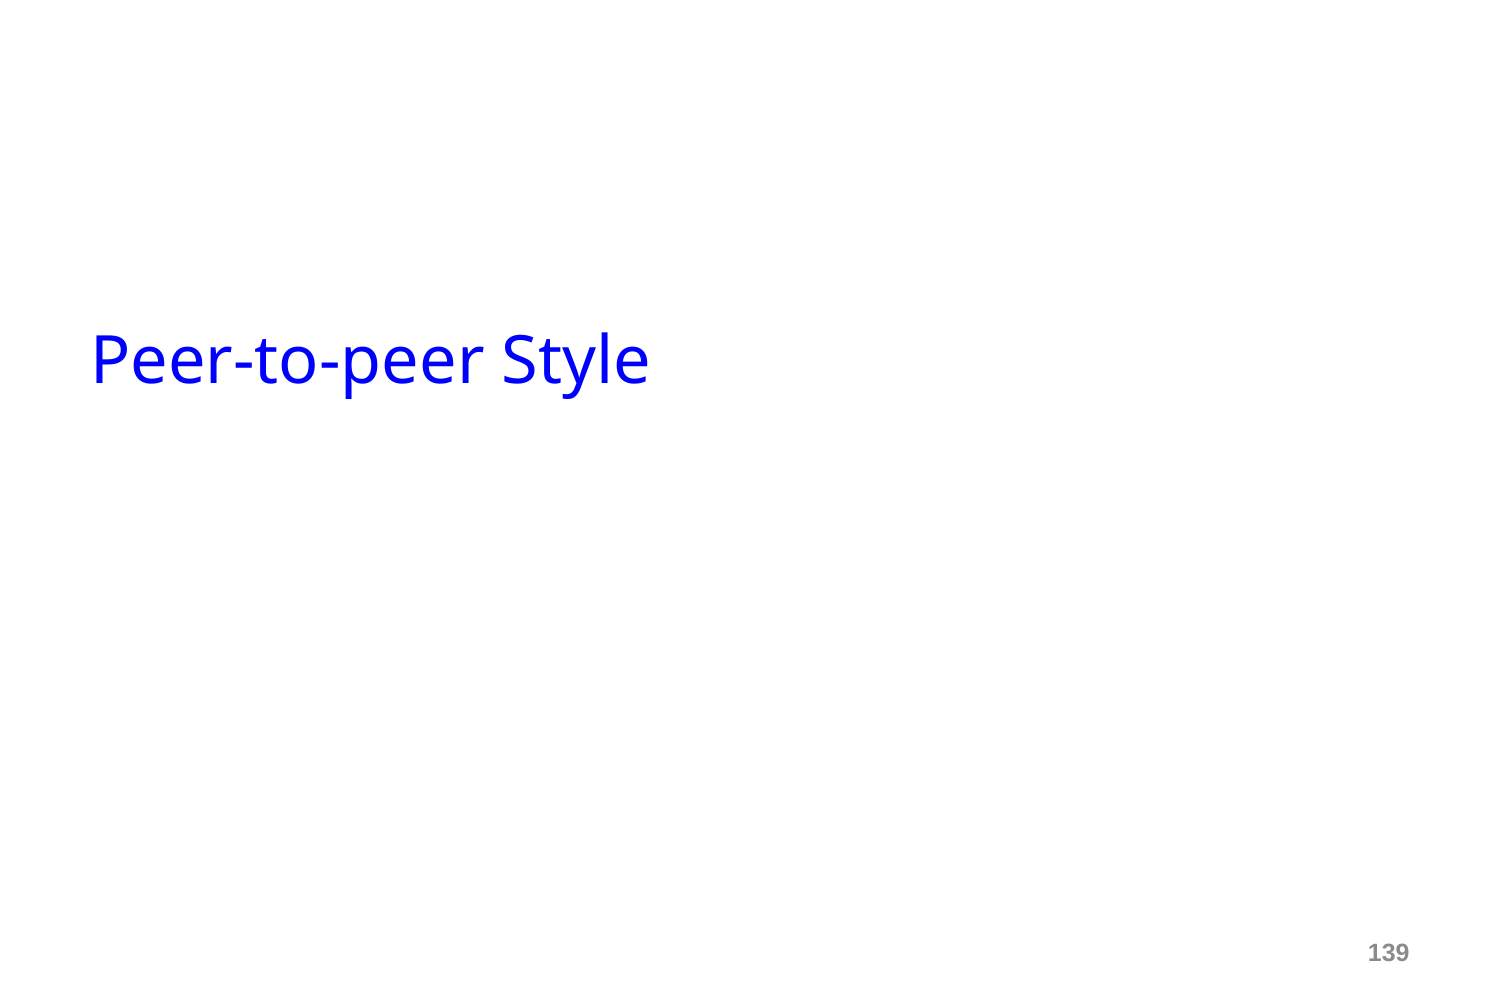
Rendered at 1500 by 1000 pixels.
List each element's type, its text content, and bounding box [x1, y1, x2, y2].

slide_number 139 [1074, 926, 1425, 981]
list Peer-to-peer Style [75, 165, 1425, 894]
